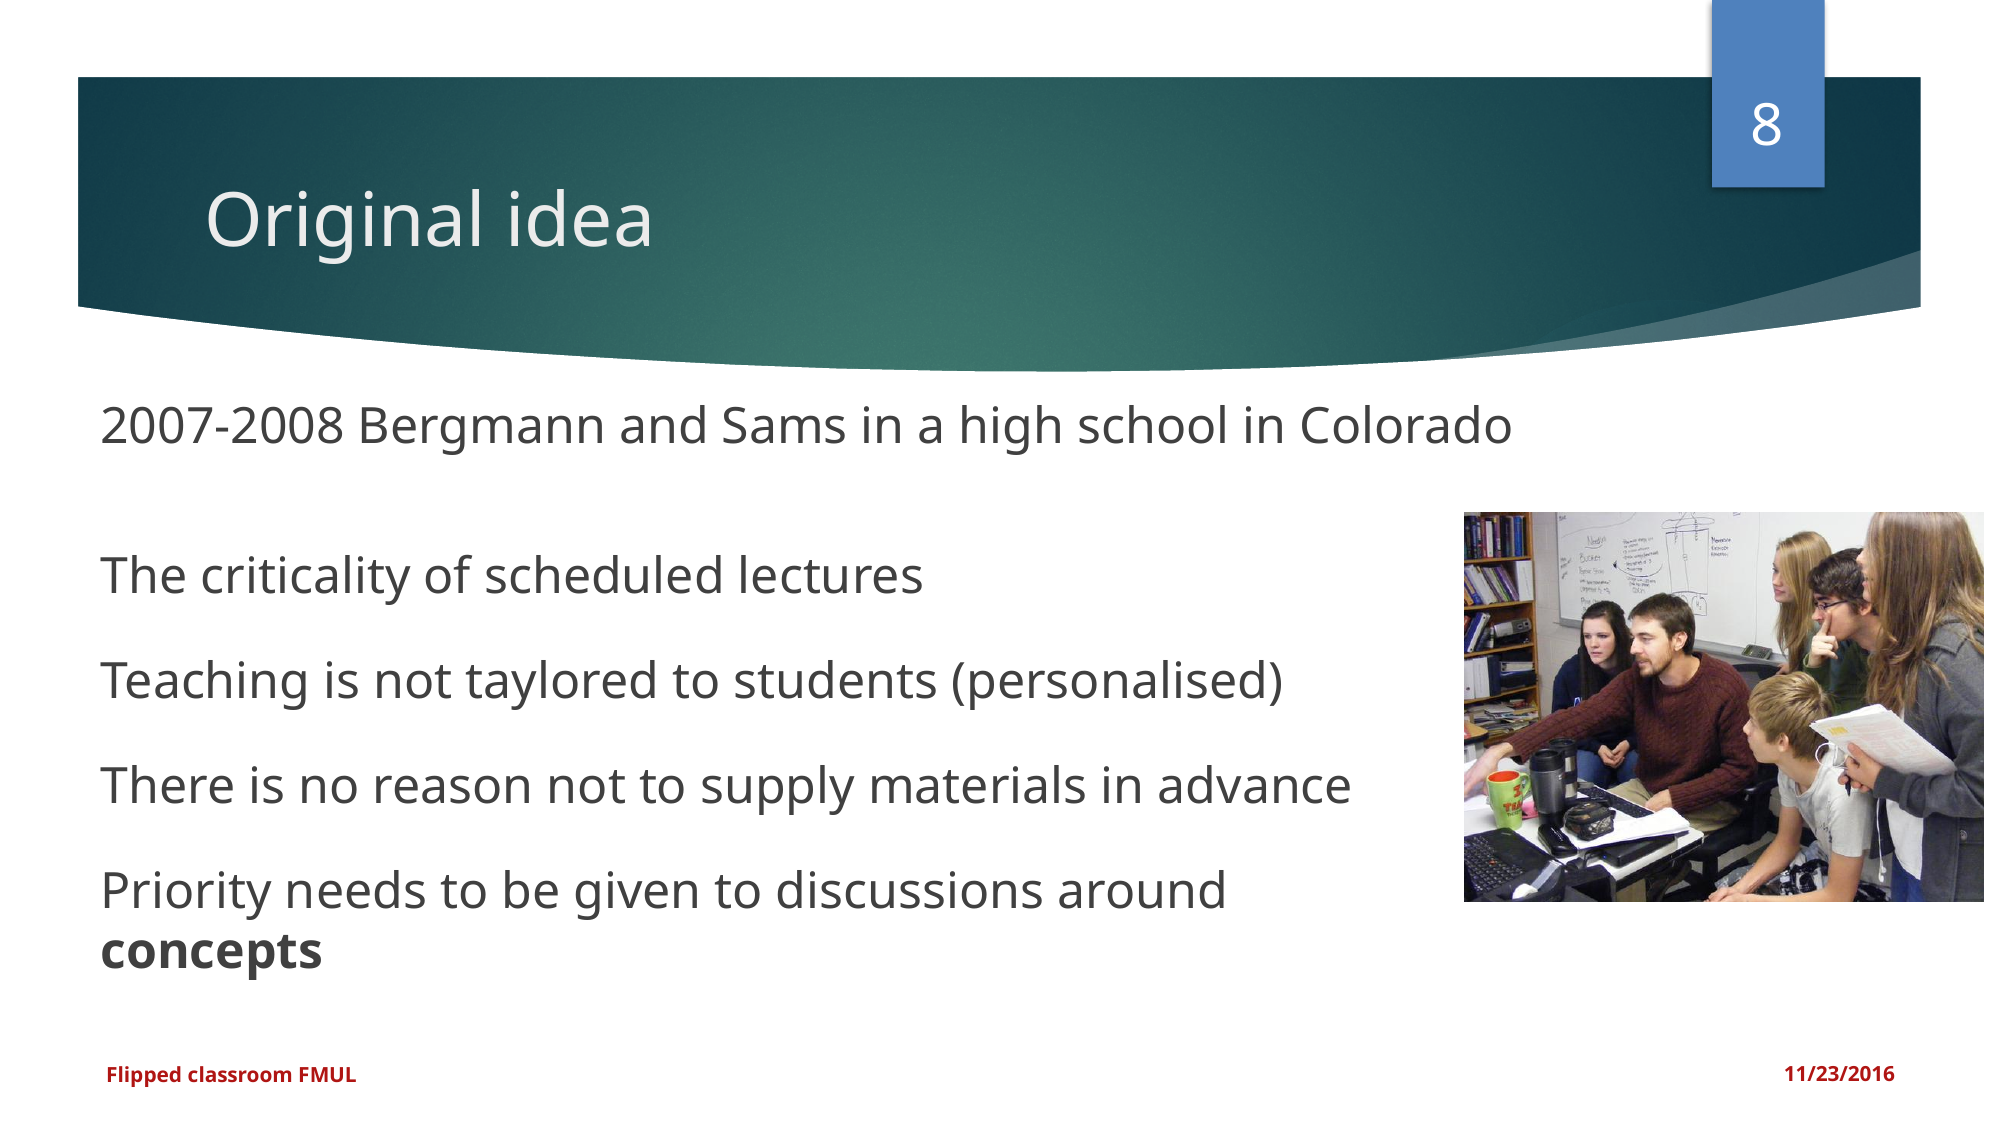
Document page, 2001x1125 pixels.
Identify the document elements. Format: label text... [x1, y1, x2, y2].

text_box <number> [1644, 307, 1772, 343]
picture [79, 78, 1920, 371]
text_box Flipped classroom FMUL [91, 1048, 726, 1100]
picture [1464, 512, 1984, 903]
text_box <number> [1698, 48, 1836, 175]
text_box 2007-2008 Bergmann and Sams in a high school in Colorado The criticality of scheduled lectures Teaching is not taylored to students (personalised) There is no reason not to supply materials in advance Priority needs to be given to discussions around concepts [85, 385, 1755, 946]
text_box Original idea [189, 158, 1638, 275]
text_box <number> [1520, 344, 1538, 354]
text_box 11/23/2016 [1747, 1048, 1910, 1099]
